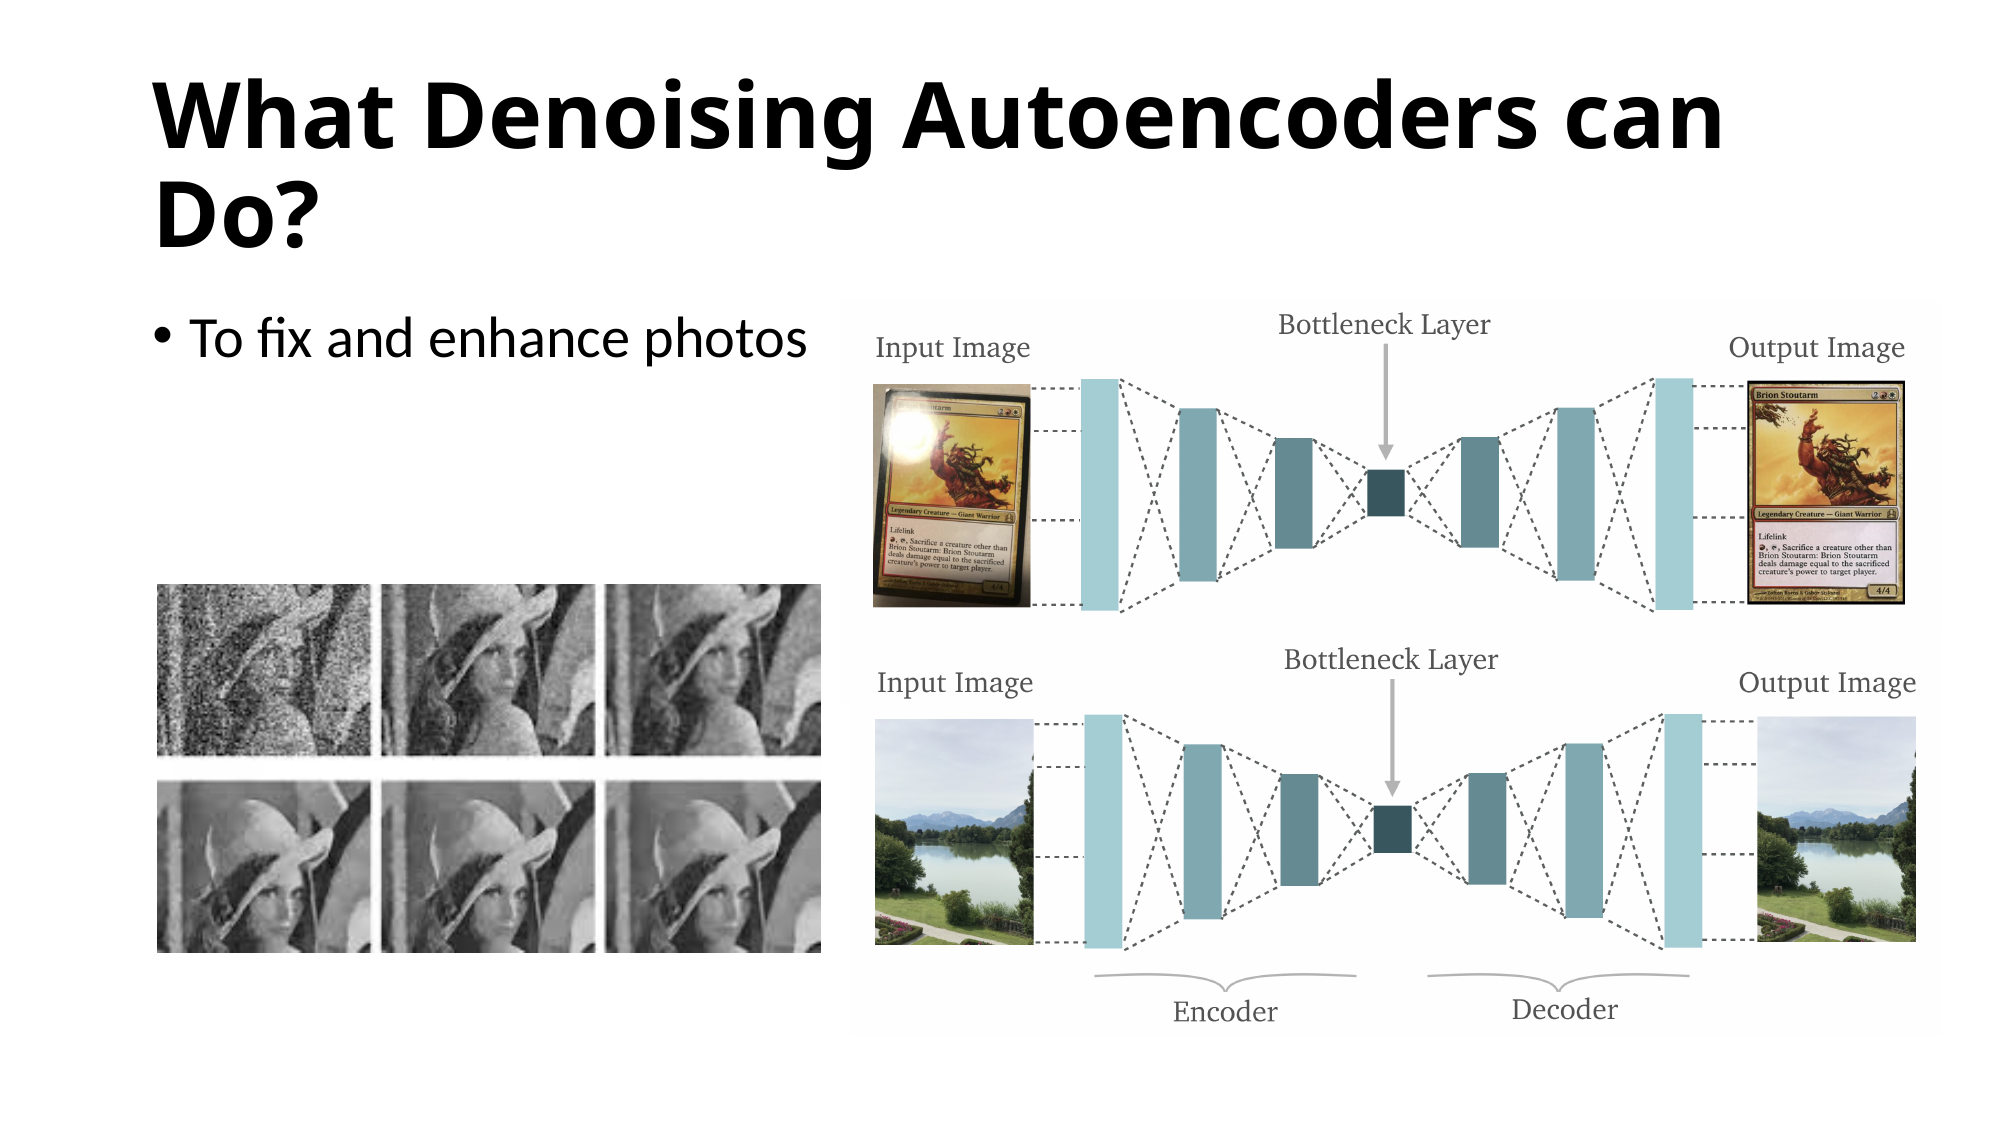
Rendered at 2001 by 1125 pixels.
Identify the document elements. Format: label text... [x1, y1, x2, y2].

list To fix and enhance photos [137, 299, 850, 1014]
picture [157, 584, 821, 953]
title What Denoising Autoencoders can Do? [137, 59, 1863, 278]
picture [840, 299, 1941, 1036]
